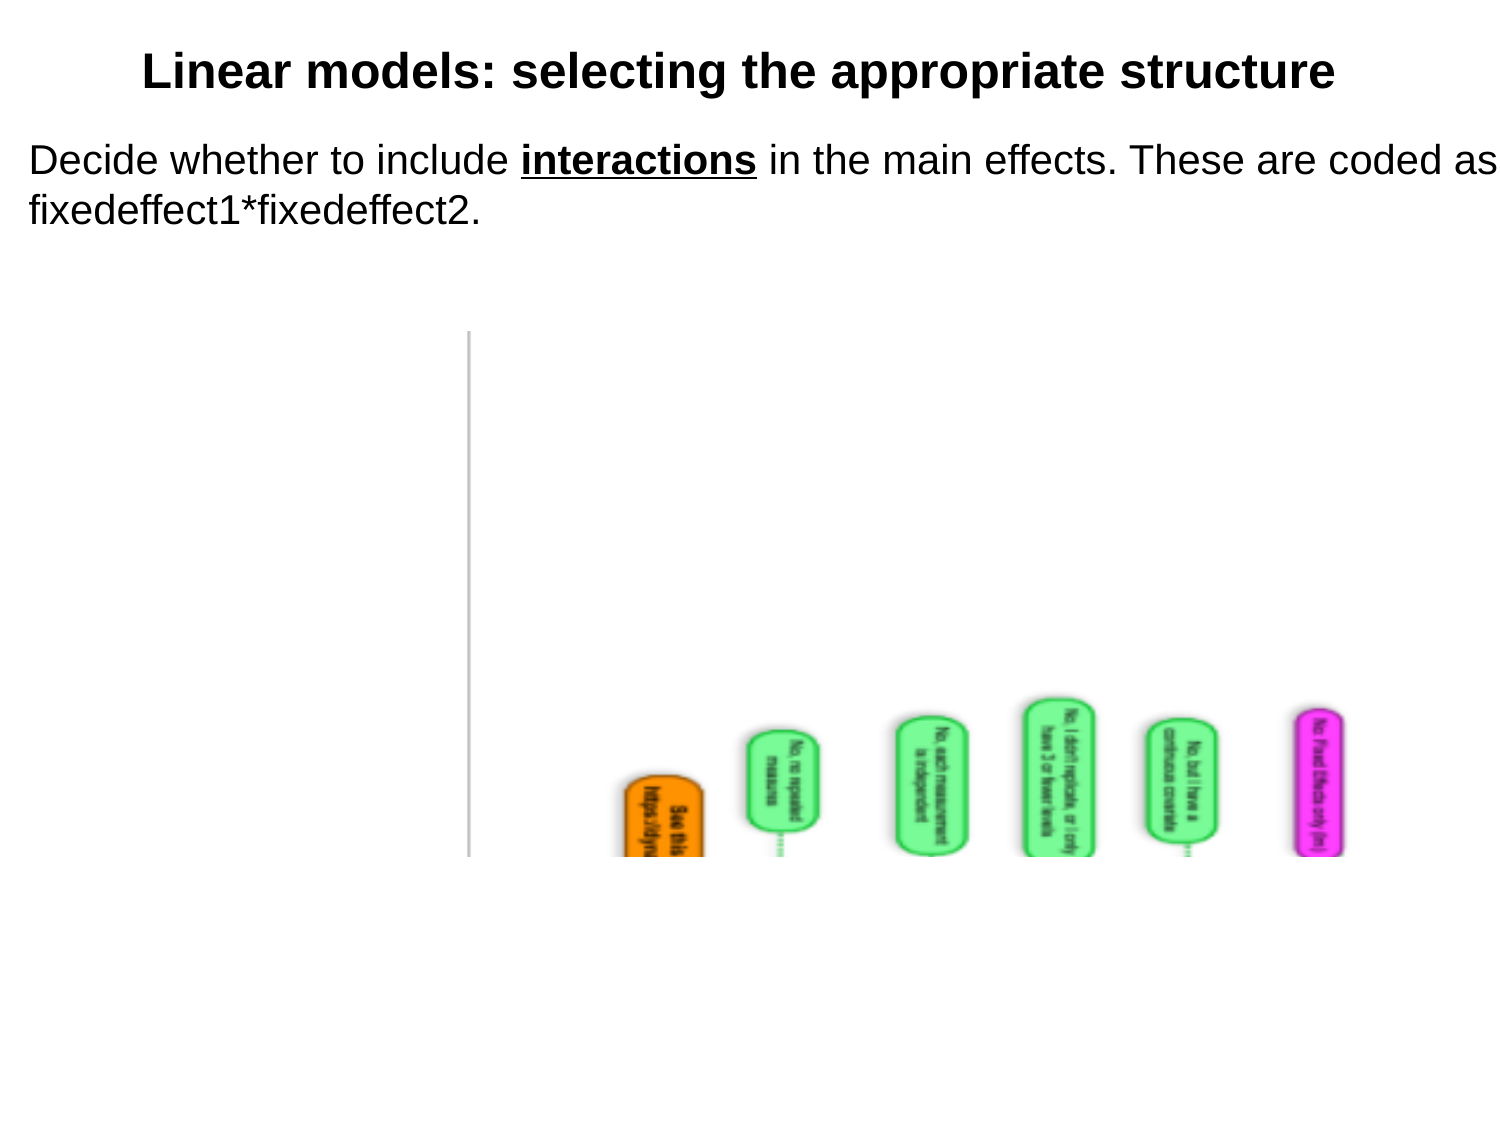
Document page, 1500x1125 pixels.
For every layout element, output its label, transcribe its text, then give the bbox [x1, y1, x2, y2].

text_box Linear models: selecting the appropriate structure [126, 31, 478, 106]
text_box Decide whether to include interactions in the main effects. These are coded as fixedeffect1*fixedeffect2. [1015, 125, 1500, 240]
text_box Decide whether to include interactions in the main effects. These are coded as fixedeffect1*fixedeffect2. [13, 125, 478, 240]
picture [483, 0, 1010, 1125]
text_box Linear models: selecting the appropriate structure [1015, 31, 1414, 106]
